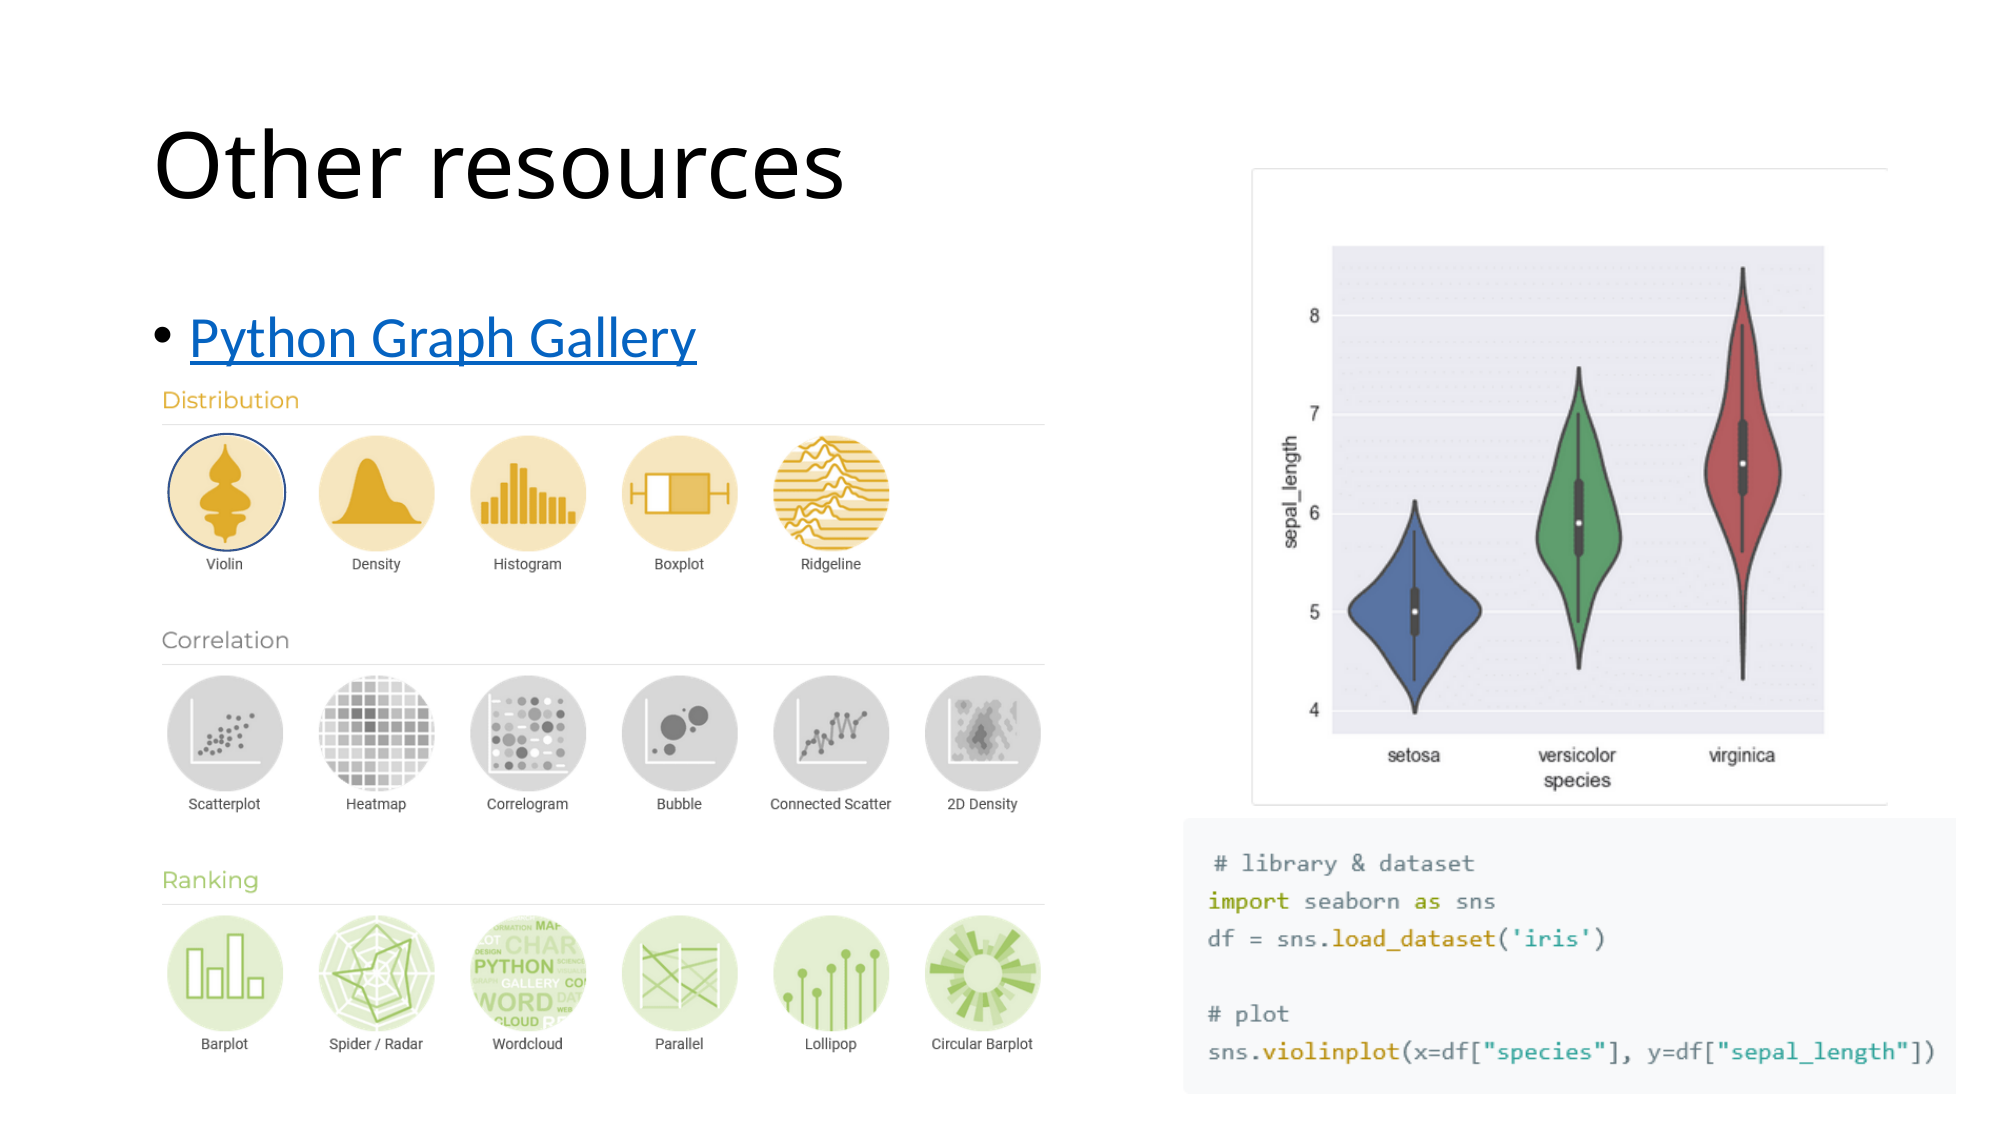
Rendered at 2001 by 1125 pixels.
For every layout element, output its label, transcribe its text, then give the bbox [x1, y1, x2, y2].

title Other resources [137, 59, 1863, 278]
picture [161, 384, 1045, 1066]
list Python Graph Gallery [137, 299, 1863, 1014]
picture [1250, 168, 1888, 807]
picture [1182, 818, 1956, 1094]
